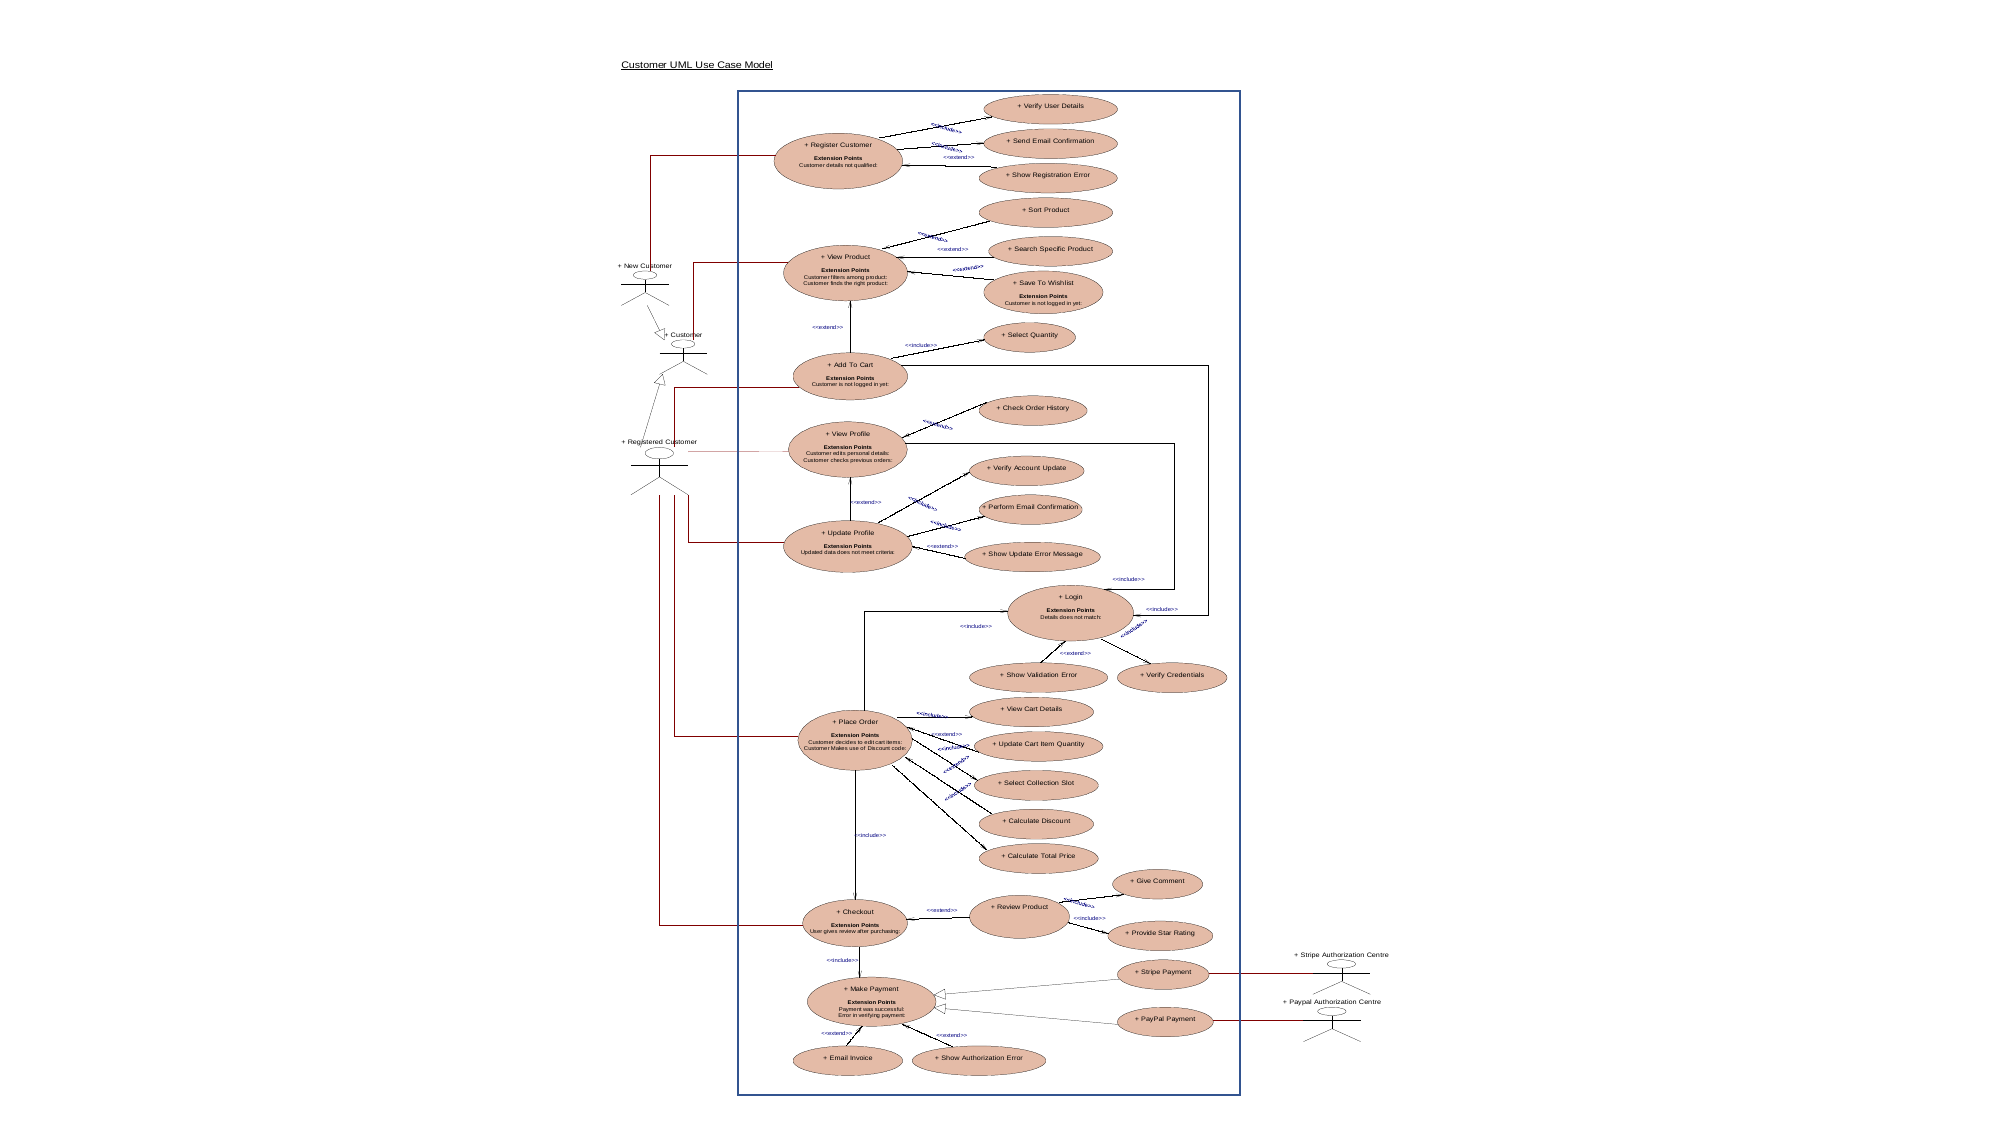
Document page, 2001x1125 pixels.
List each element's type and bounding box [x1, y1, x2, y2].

text_box [737, 1076, 1241, 1096]
picture [617, 59, 1390, 1076]
